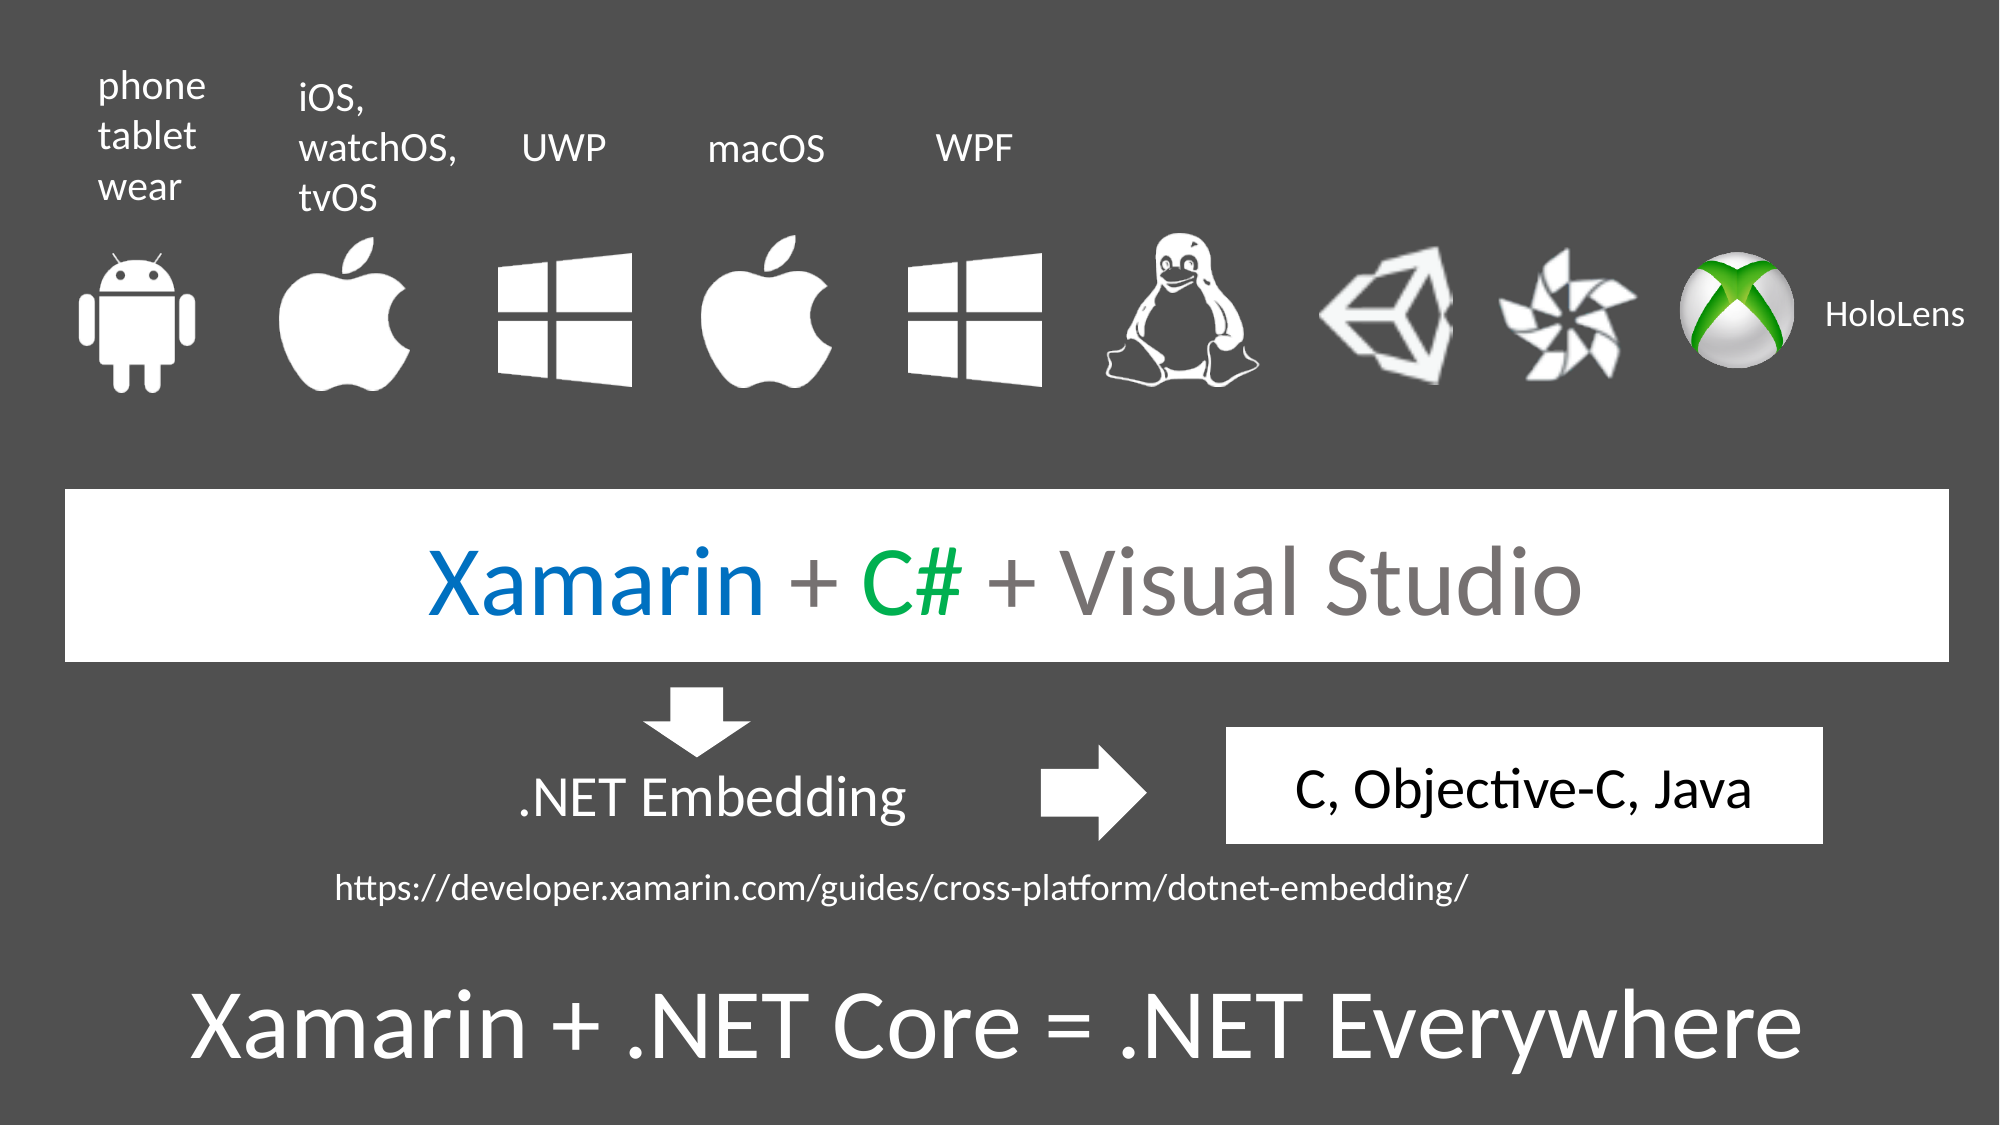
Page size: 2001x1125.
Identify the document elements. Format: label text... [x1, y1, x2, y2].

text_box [66, 50, 292, 394]
text_box Xamarin + C# + Visual Studio [65, 489, 1949, 662]
picture [0, 0, 2000, 1125]
text_box HoloLens [1872, 281, 1981, 341]
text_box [874, 112, 1075, 387]
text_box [464, 112, 665, 387]
text_box Xamarin + .NET Core = .NET Everywhere [14, 933, 1982, 1104]
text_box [319, 688, 1822, 916]
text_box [666, 113, 867, 388]
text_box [292, 61, 502, 391]
